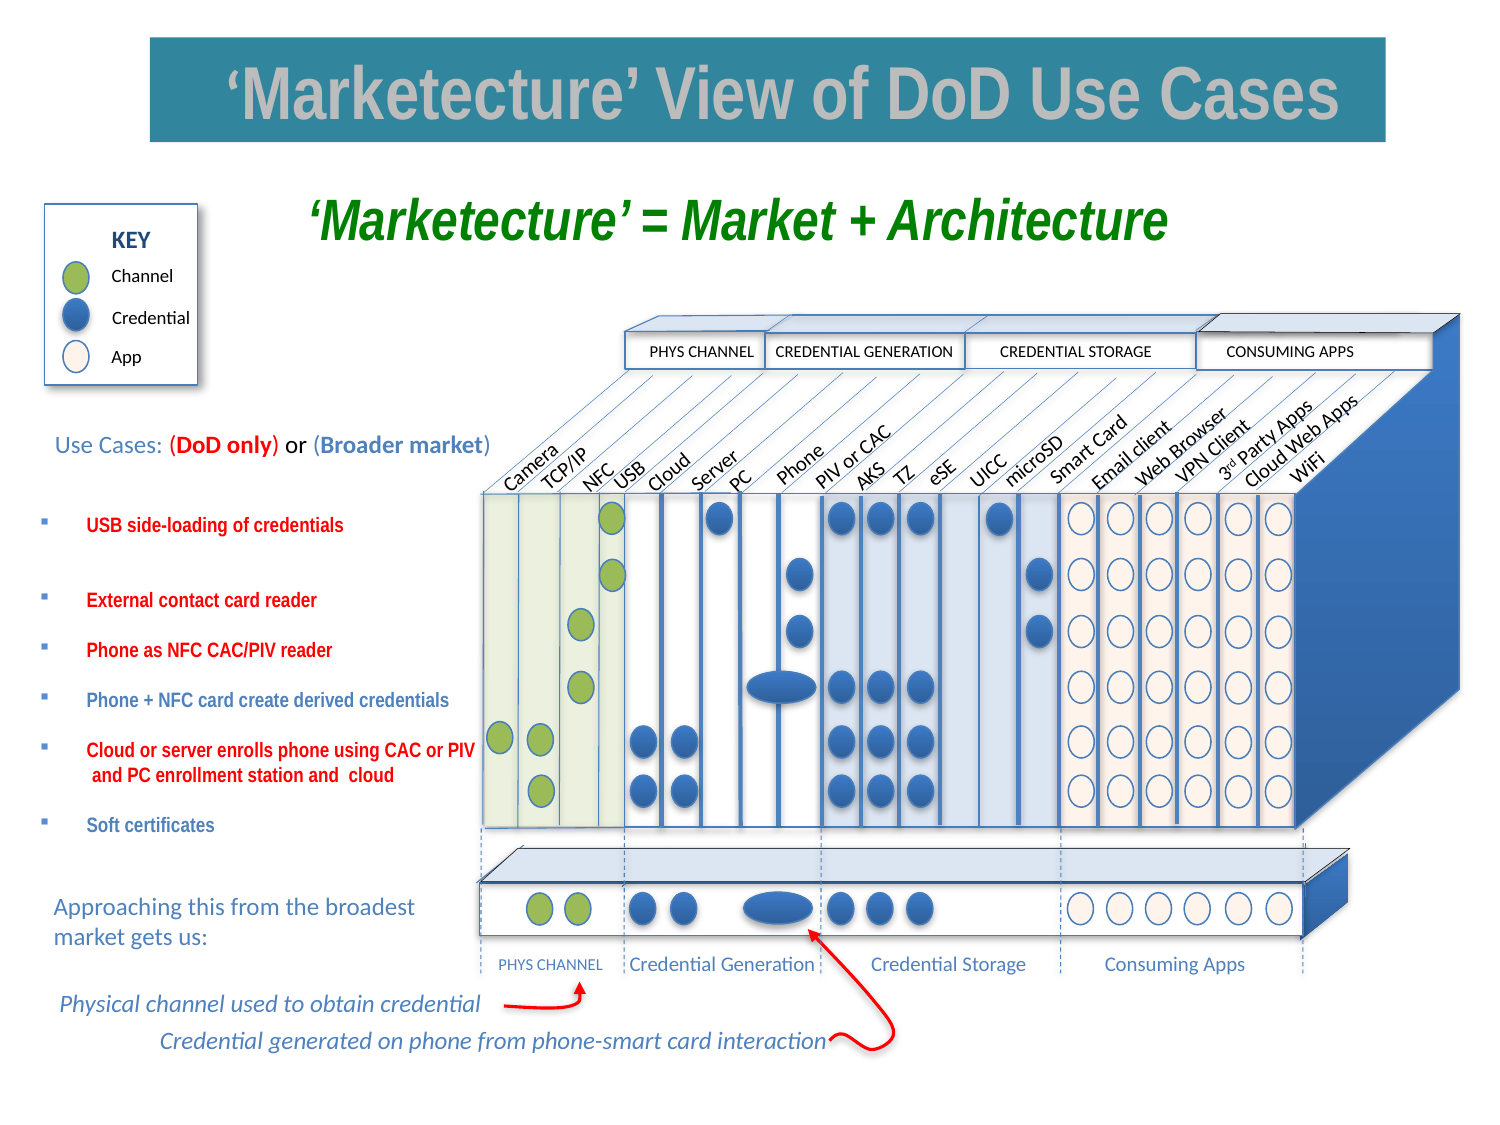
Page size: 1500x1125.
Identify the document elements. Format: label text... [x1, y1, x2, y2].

text_box ‘Marketecture’ View of DoD Use Cases [149, 37, 1386, 143]
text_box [24, 174, 1461, 1063]
